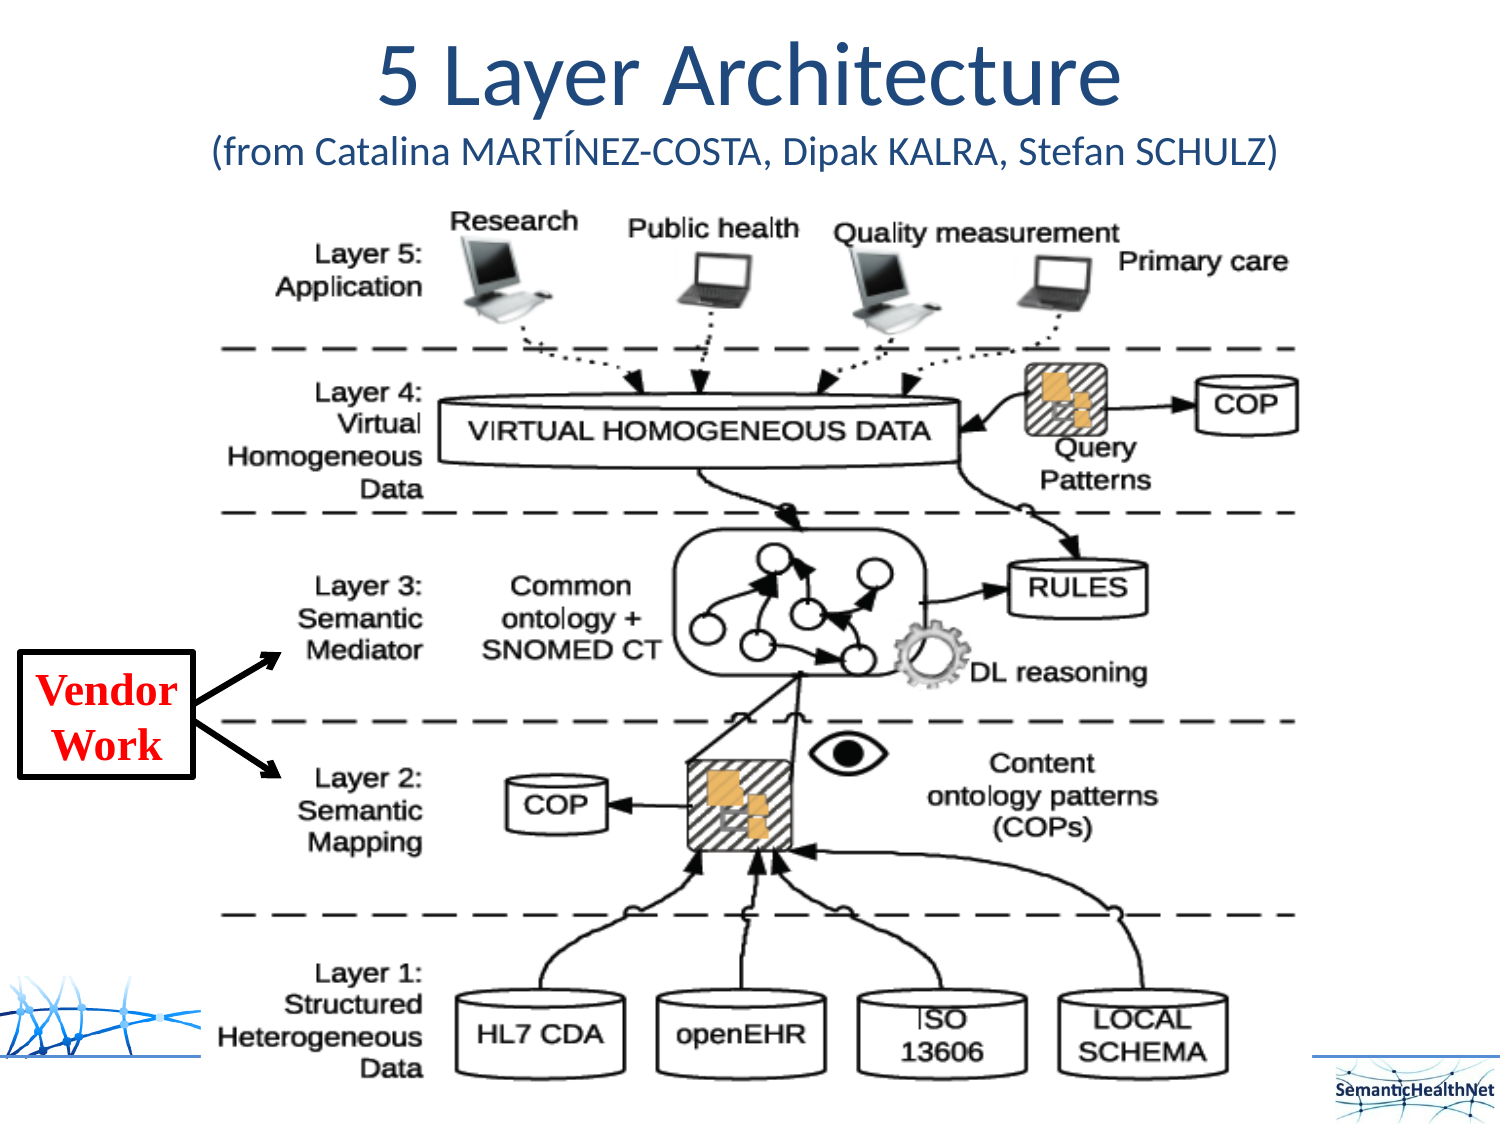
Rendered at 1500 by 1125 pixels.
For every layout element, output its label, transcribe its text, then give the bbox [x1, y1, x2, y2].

picture [1335, 1058, 1495, 1124]
picture [0, 191, 1313, 1105]
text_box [18, 651, 282, 779]
title 5 Layer Architecture (from Catalina MARTÍNEZ-COSTA, Dipak KALRA, Stefan SCHULZ) [75, 0, 1425, 188]
